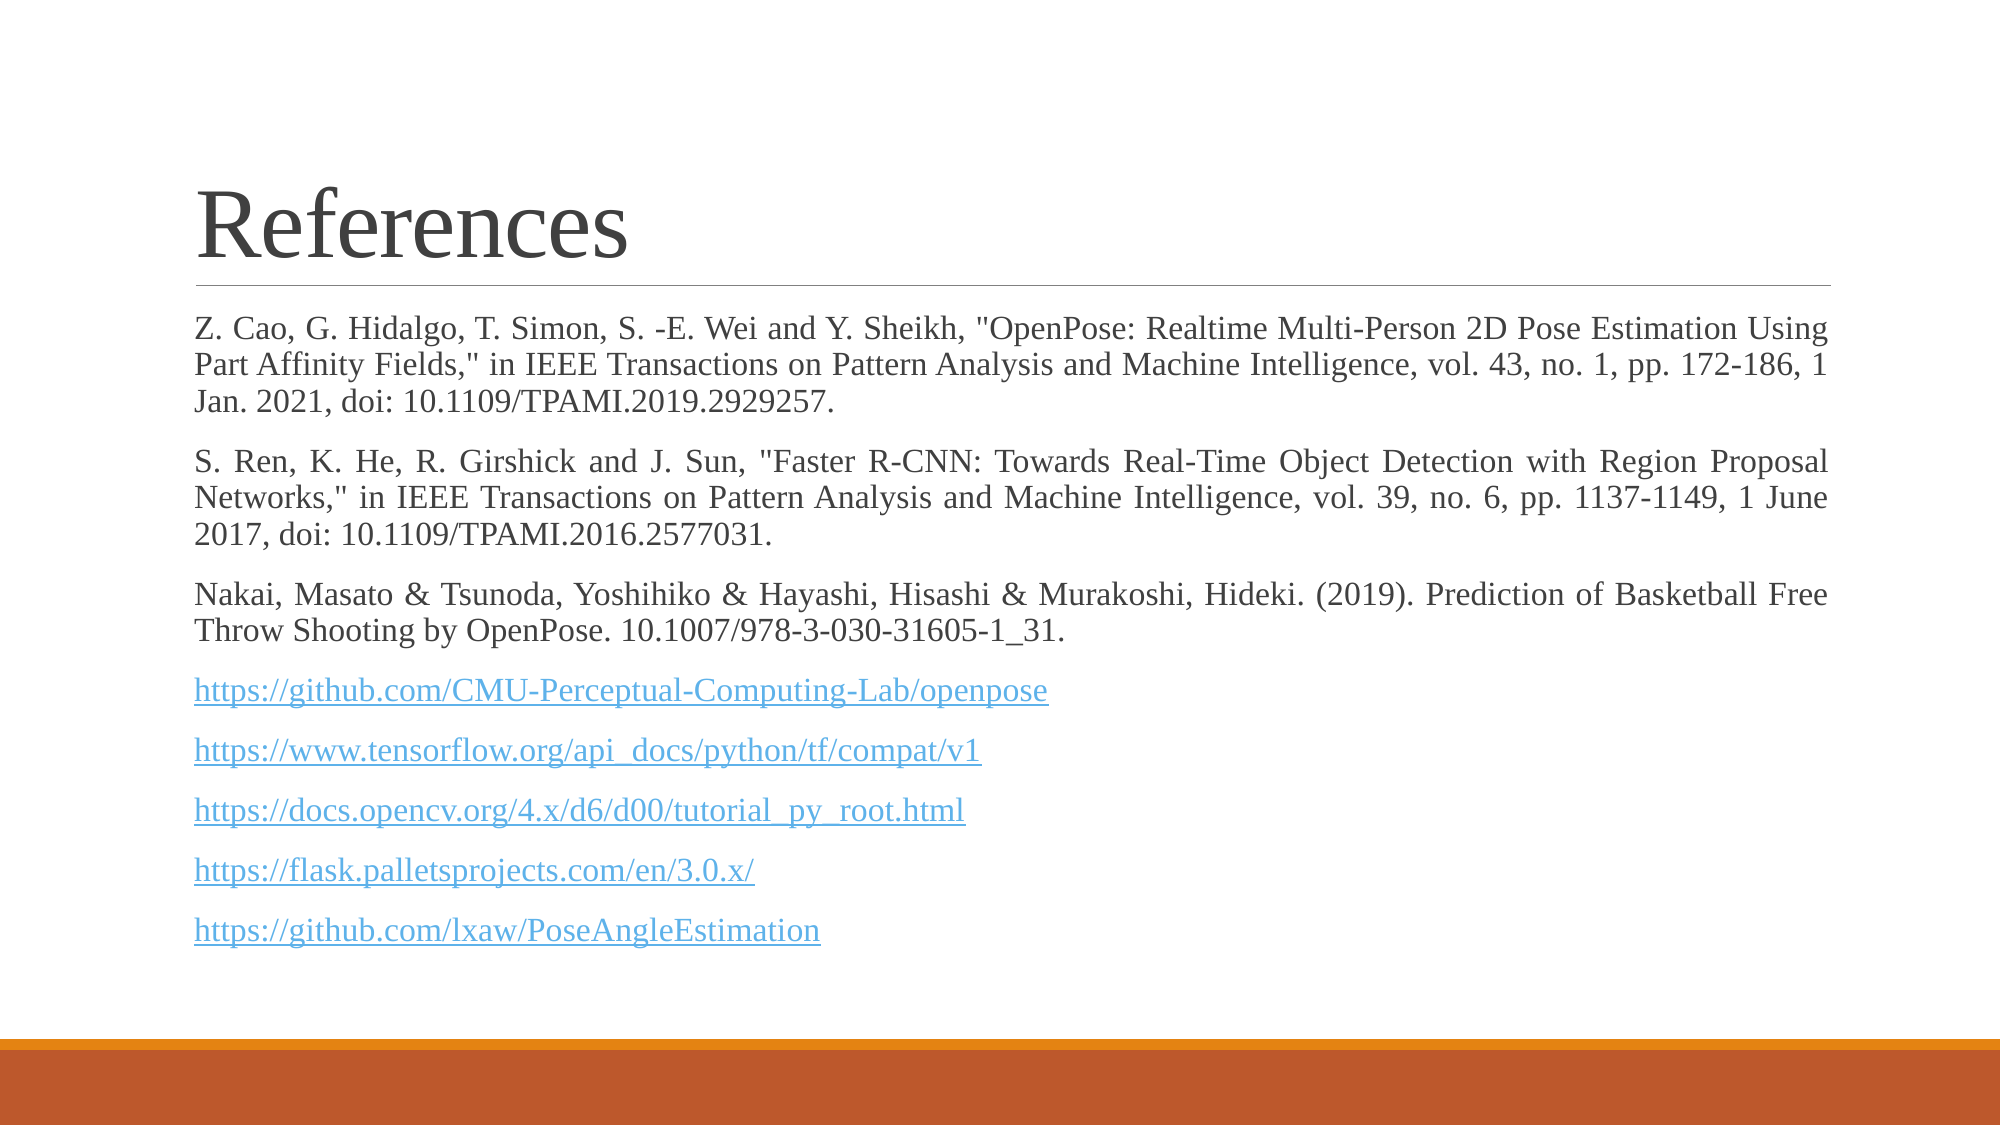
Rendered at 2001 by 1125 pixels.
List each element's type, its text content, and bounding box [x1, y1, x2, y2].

list Z. Cao, G. Hidalgo, T. Simon, S. -E. Wei and Y. Sheikh, "OpenPose: Realtime Multi-Person 2D Pose Estimation Using Part Affinity Fields," in IEEE Transactions on Pattern Analysis and Machine Intelligence, vol. 43, no. 1, pp. 172-186, 1 Jan. 2021, doi: 10.1109/TPAMI.2019.2929257. S. Ren, K. He, R. Girshick and J. Sun, "Faster R-CNN: Towards Real-Time Object Detection with Region Proposal Networks," in IEEE Transactions on Pattern Analysis and Machine Intelligence, vol. 39, no. 6, pp. 1137-1149, 1 June 2017, doi: 10.1109/TPAMI.2016.2577031. Nakai, Masato & Tsunoda, Yoshihiko & Hayashi, Hisashi & Murakoshi, Hideki. (2019). Prediction of Basketball Free Throw Shooting by OpenPose. 10.1007/978-3-030-31605-1_31. https://github.com/CMU-Perceptual-Computing-Lab/openpose https://www.tensorflow.org/api_docs/python/tf/compat/v1 https://docs.opencv.org/4.x/d6/d00/tutorial_py_root.html https://flask.palletsprojects.com/en/3.0.x/ https://github.com/lxaw/PoseAngleEstimation [180, 302, 1830, 963]
title References [180, 47, 1830, 285]
